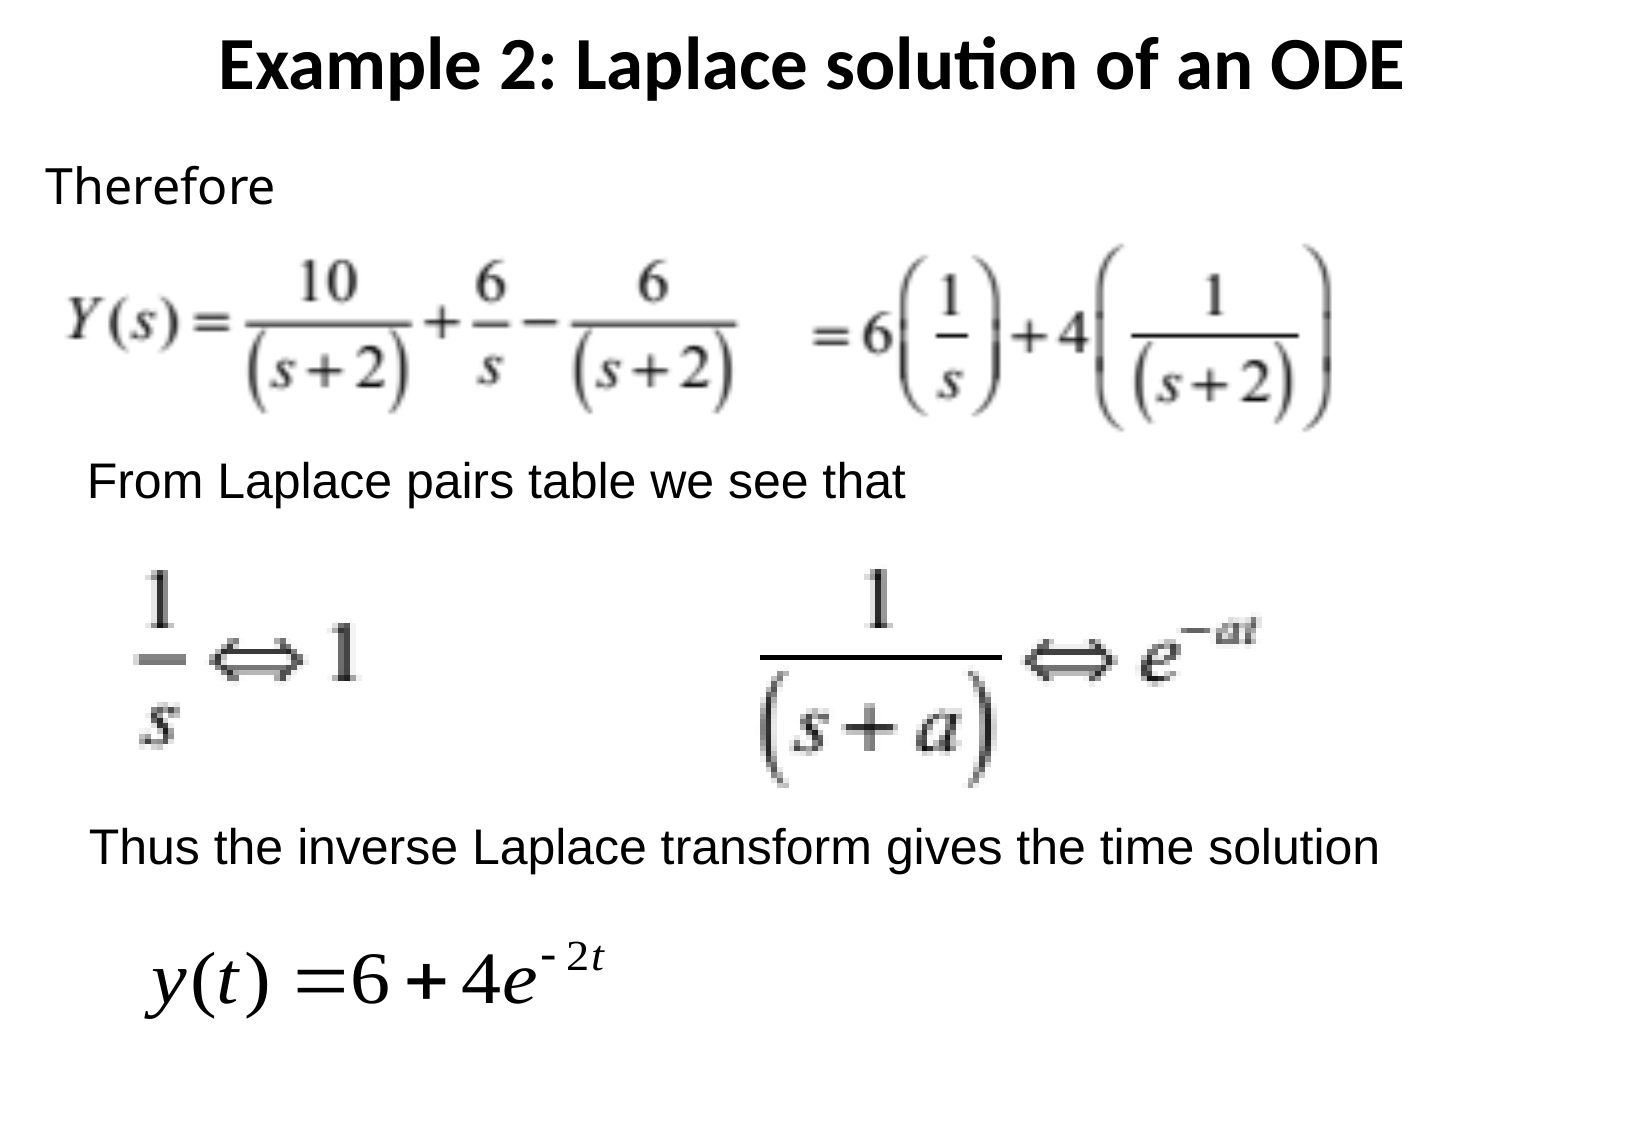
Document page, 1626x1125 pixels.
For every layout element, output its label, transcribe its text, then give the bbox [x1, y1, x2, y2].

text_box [743, 532, 1269, 795]
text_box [122, 532, 363, 761]
text_box Thus the inverse Laplace transform gives the time solution [74, 807, 1397, 882]
text_box Example 2: Laplace solution of an ODE [0, 0, 1625, 119]
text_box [131, 922, 620, 1035]
text_box Therefore [30, 147, 1552, 223]
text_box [59, 235, 741, 419]
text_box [806, 233, 1337, 437]
text_box From Laplace pairs table we see that [72, 440, 922, 516]
